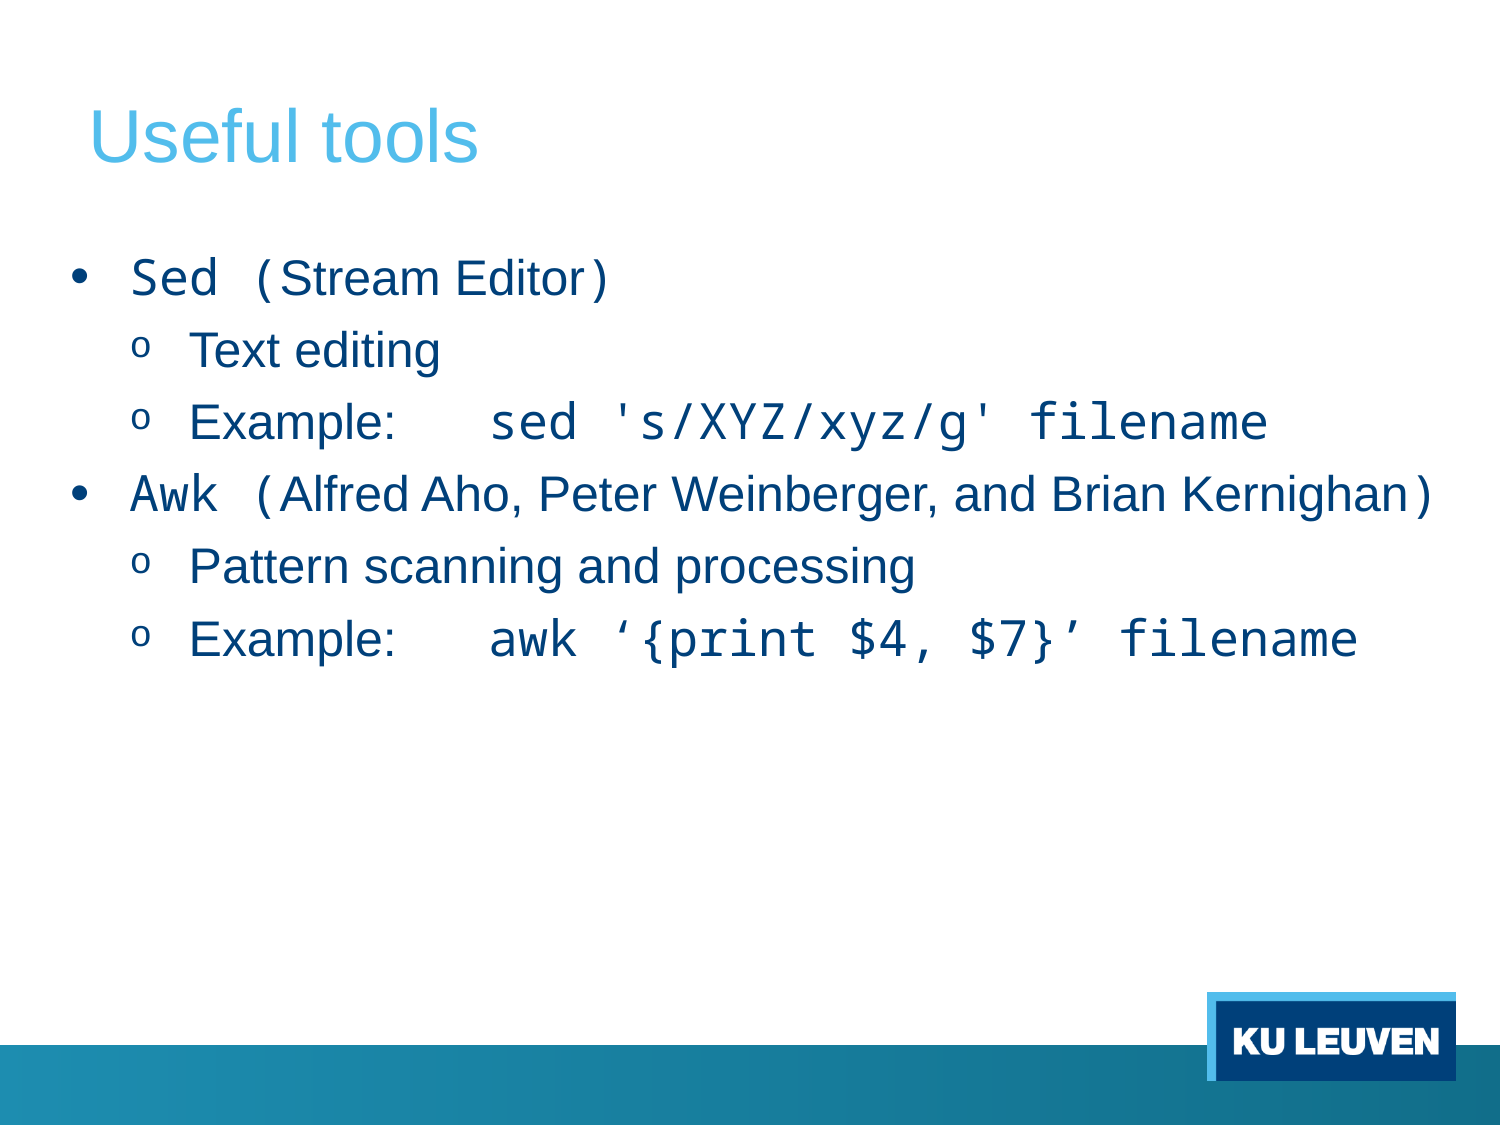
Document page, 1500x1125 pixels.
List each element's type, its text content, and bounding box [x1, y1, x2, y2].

list Sed (Stream Editor) Text editing Example: sed 's/XYZ/xyz/g' filename Awk (Alfred Aho, Peter Weinberger, and Brian Kernighan) Pattern scanning and processing Example: awk ‘{print $4, $7}’ filename [70, 245, 1449, 1022]
picture [1207, 992, 1456, 1081]
title Useful tools [88, 29, 1456, 178]
